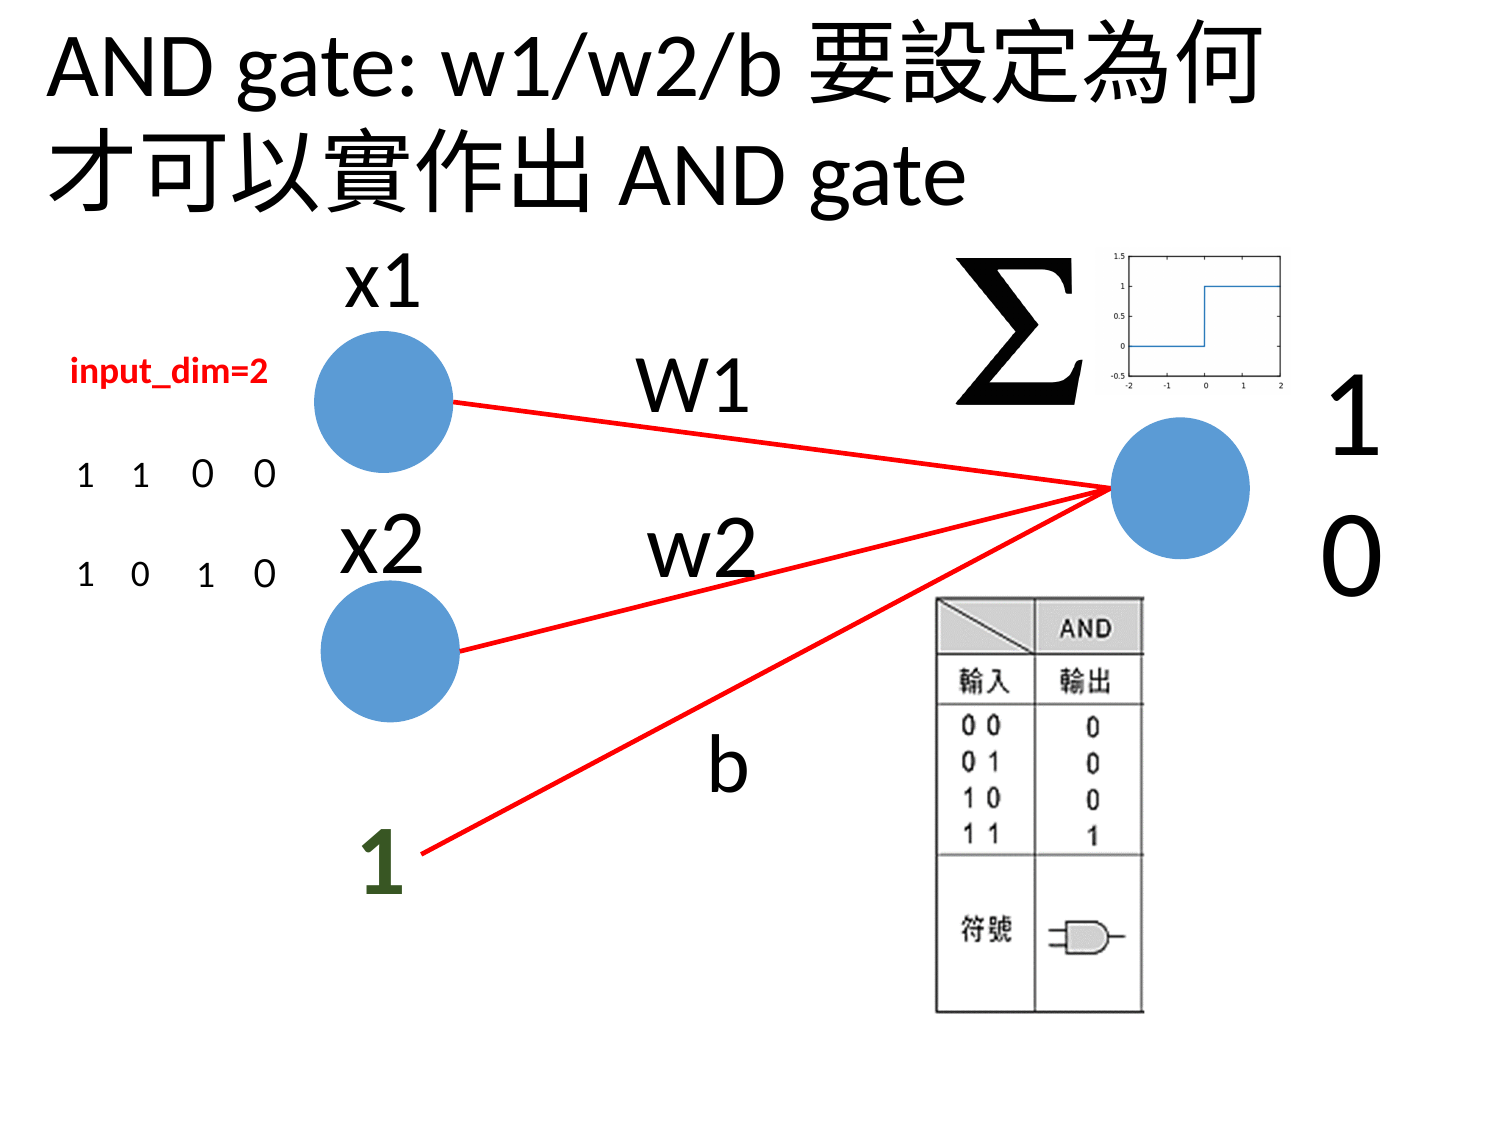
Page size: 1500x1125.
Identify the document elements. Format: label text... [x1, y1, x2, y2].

text_box 1 [61, 541, 112, 602]
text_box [421, 488, 927, 856]
text_box ０ [169, 442, 220, 503]
text_box [319, 599, 421, 724]
text_box [313, 332, 455, 474]
text_box [1111, 416, 1251, 561]
text_box 1 [340, 787, 422, 922]
text_box 0 [1306, 464, 1357, 630]
text_box ０ [232, 542, 282, 603]
text_box 0 [116, 541, 167, 602]
text_box W1 [620, 321, 767, 402]
text_box 1 [60, 442, 112, 503]
text_box x2 [325, 474, 442, 599]
text_box 1 [181, 542, 232, 603]
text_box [453, 402, 1111, 488]
text_box 1 [116, 442, 167, 503]
text_box x1 [329, 232, 438, 332]
text_box 1 [1306, 323, 1357, 464]
text_box AND gate: w1/w2/b要設定為何 才可以實作出AND gate [31, 0, 1455, 232]
text_box ０ [231, 442, 282, 503]
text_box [459, 488, 1111, 652]
text_box input_dim=2 [55, 338, 284, 399]
picture [927, 590, 1145, 1021]
picture [947, 247, 1291, 407]
